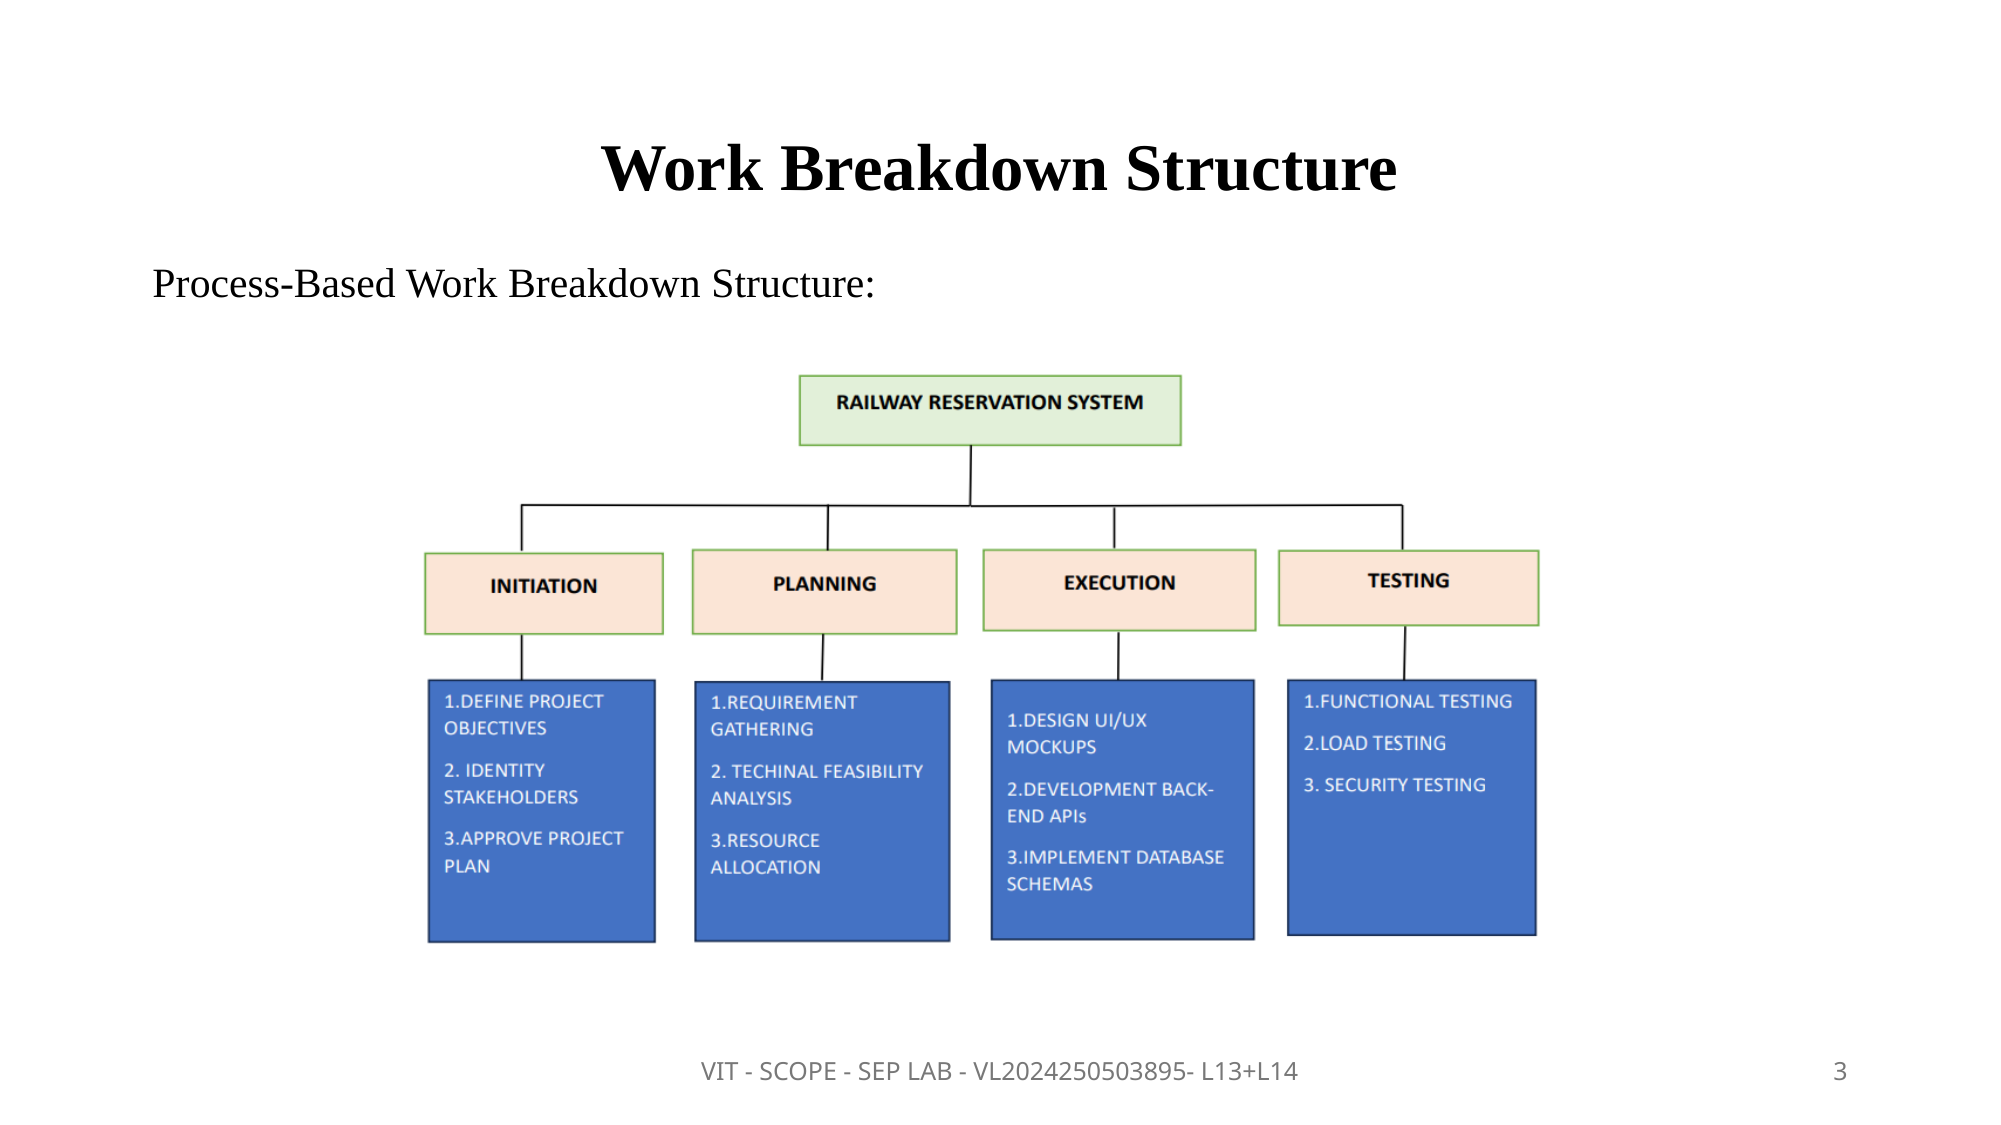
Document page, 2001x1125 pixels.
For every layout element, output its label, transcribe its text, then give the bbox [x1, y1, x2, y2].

list Process-Based Work Breakdown Structure: [137, 245, 1863, 1014]
footer VIT - SCOPE - SEP LAB - VL2024250503895- L13+L14 [662, 1044, 1338, 1103]
picture [403, 299, 1561, 1044]
title Work Breakdown Structure [137, 59, 1863, 245]
slide_number 3 [1412, 1042, 1863, 1103]
